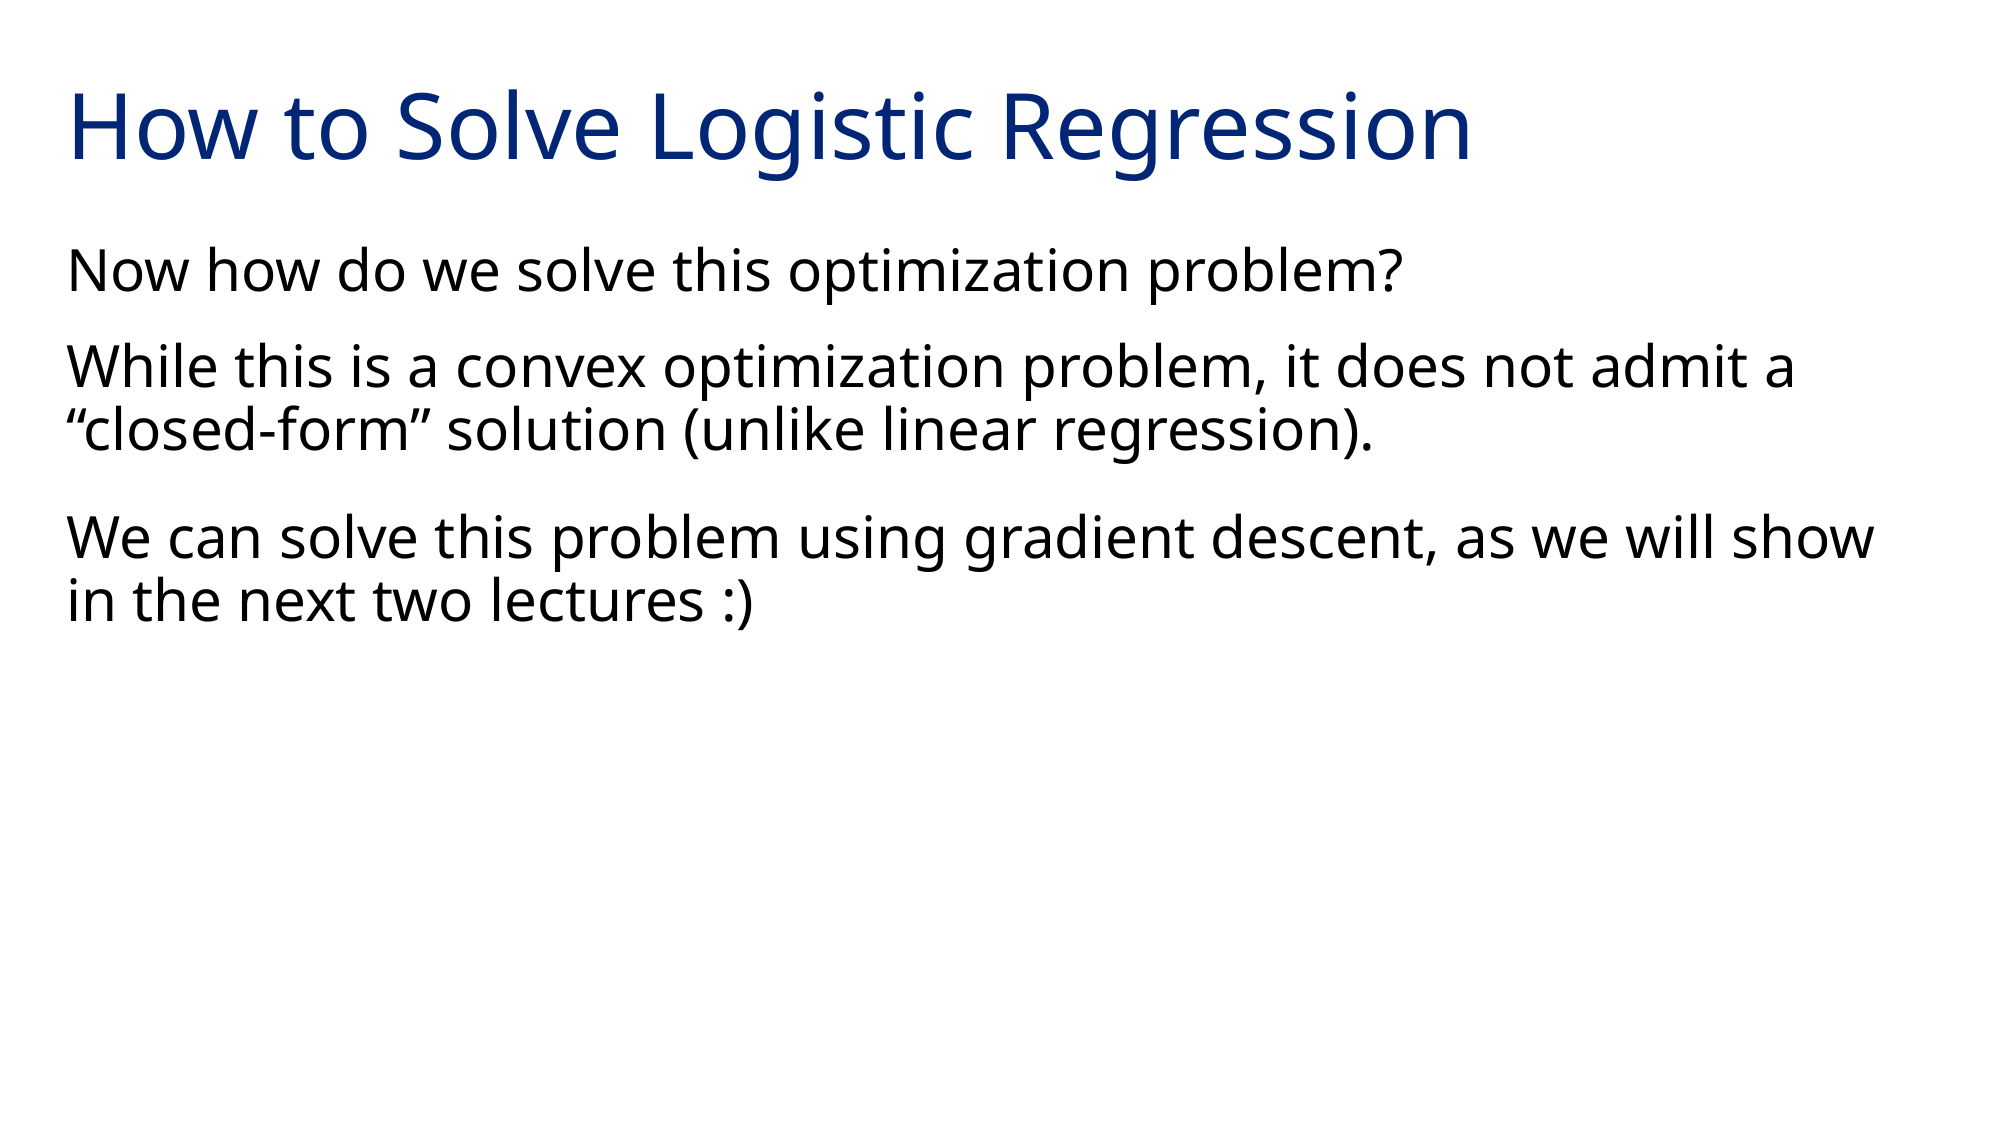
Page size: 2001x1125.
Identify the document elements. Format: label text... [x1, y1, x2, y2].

text_box We can solve this problem using gradient descent, as we will show in the next two lectures :) [51, 500, 1949, 672]
text_box While this is a convex optimization problem, it does not admit a “closed-form” solution (unlike linear regression). [51, 329, 1949, 500]
title How to Solve Logistic Regression [51, 44, 1949, 216]
text_box Now how do we solve this optimization problem? [51, 233, 1949, 329]
